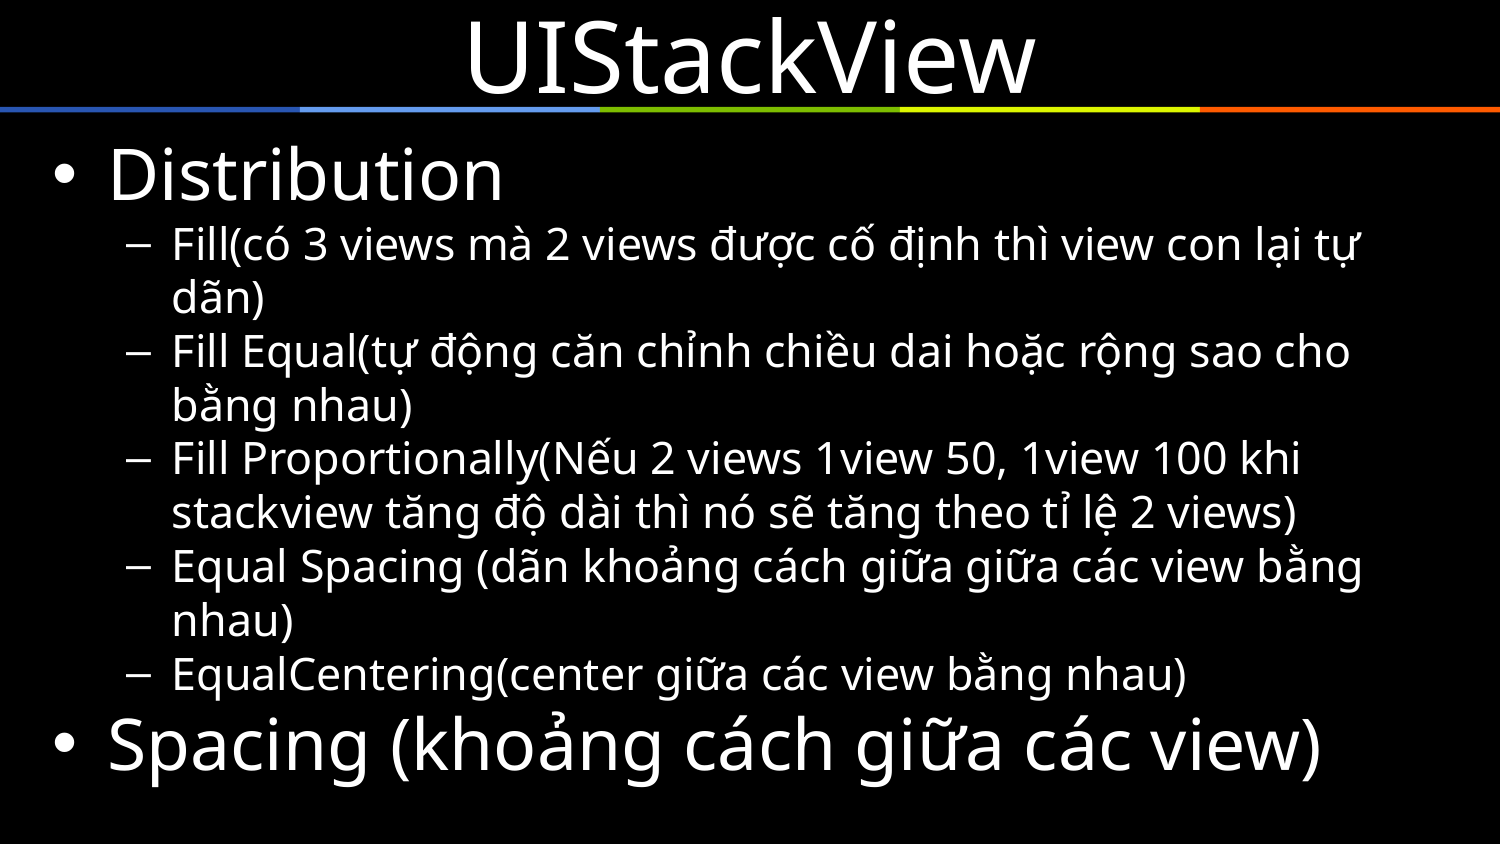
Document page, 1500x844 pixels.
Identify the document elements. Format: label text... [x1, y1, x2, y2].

list Distribution Fill(có 3 views mà 2 views được cố định thì view con lại tự dãn) Fill Equal(tự động căn chỉnh chiều dai hoặc rộng sao cho bằng nhau) Fill Proportionally(Nếu 2 views 1view 50, 1view 100 khi stackview tăng độ dài thì nó sẽ tăng theo tỉ lệ 2 views) Equal Spacing (dãn khoảng cách giữa giữa các view bằng nhau) EqualCentering(center giữa các view bằng nhau) Spacing (khoảng cách giữa các view) [37, 121, 1463, 799]
title UIStackView [37, 9, 1463, 98]
